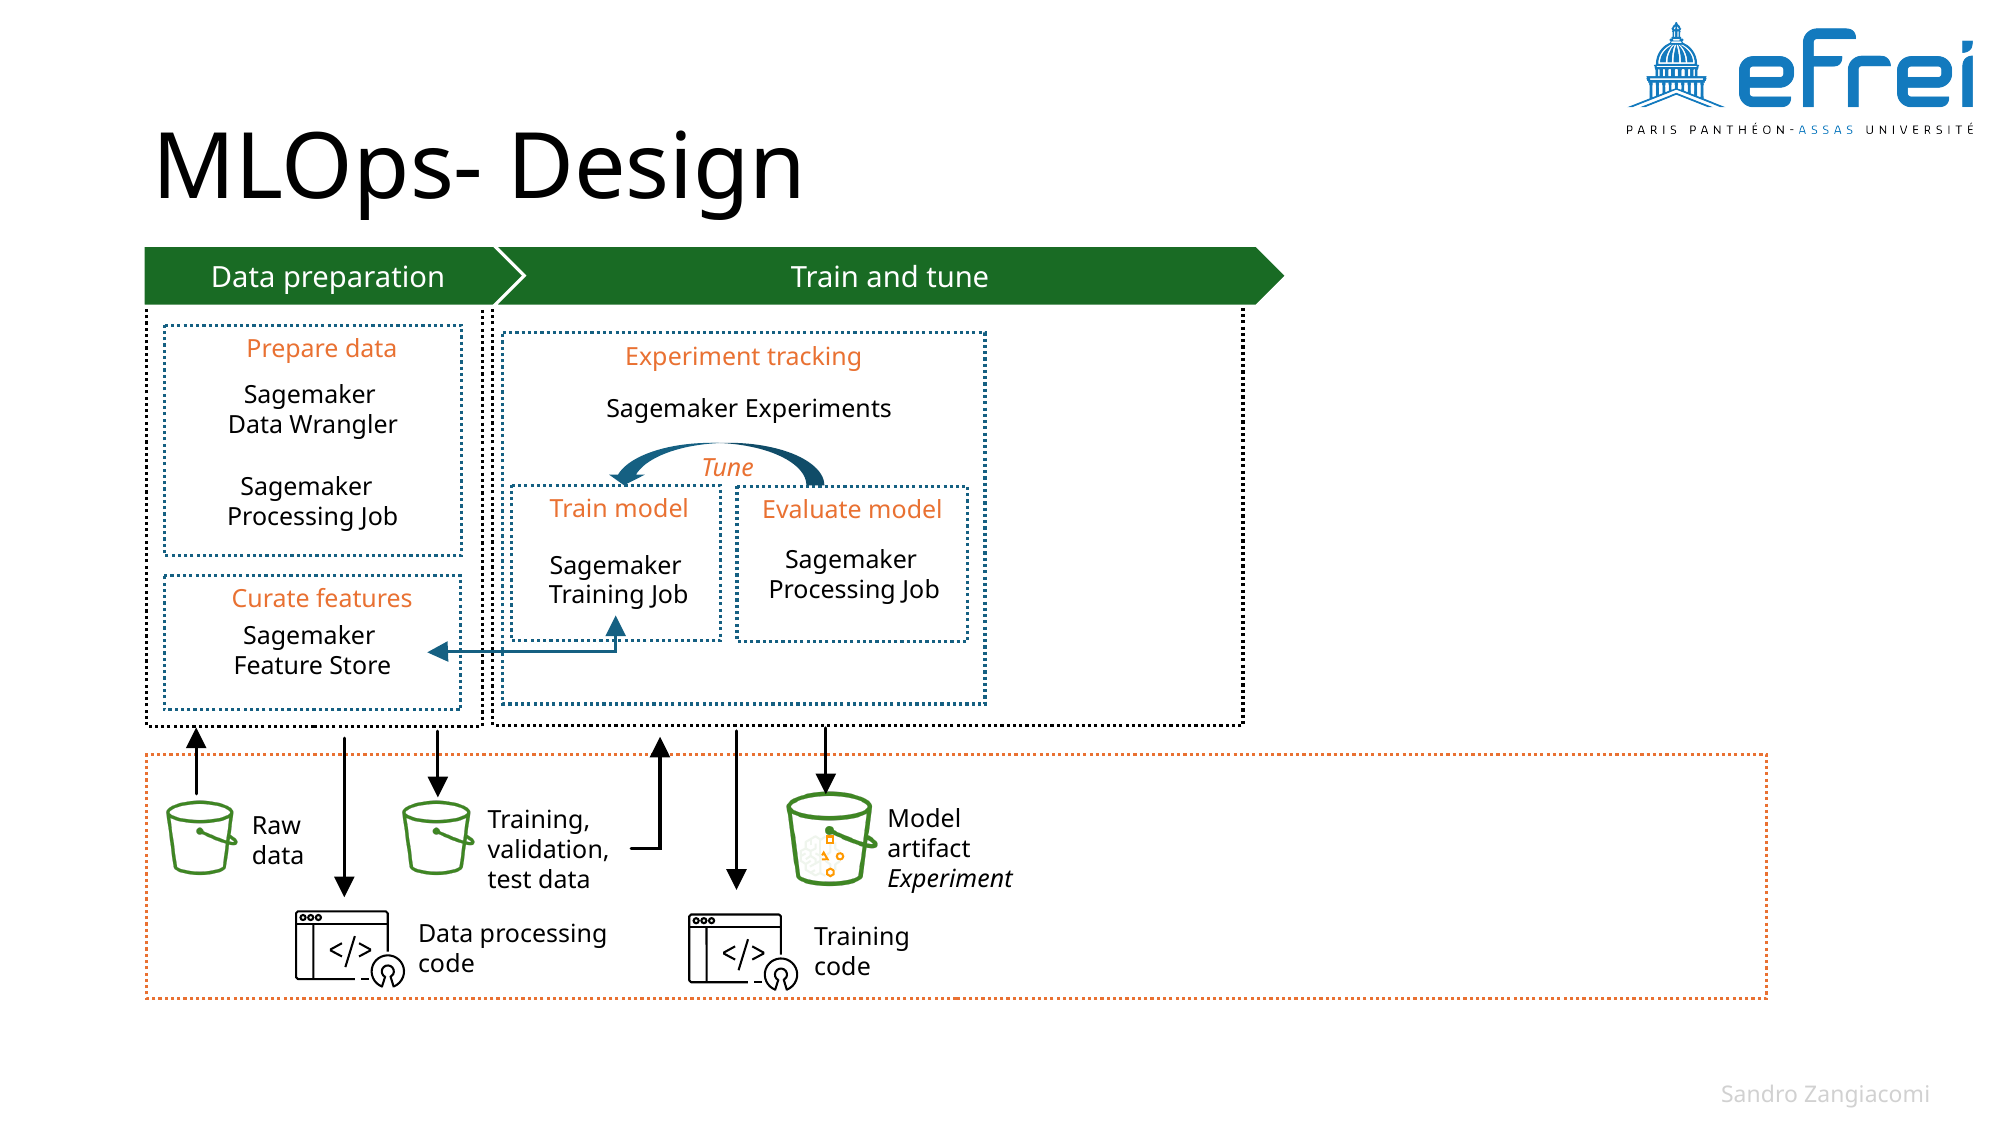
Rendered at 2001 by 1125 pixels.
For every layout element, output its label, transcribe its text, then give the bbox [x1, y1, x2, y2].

text_box Sagemaker Training Job [531, 541, 700, 617]
picture [397, 796, 479, 879]
picture [779, 787, 883, 890]
text_box Model artifact Experiment [872, 795, 1028, 901]
text_box Curate features [163, 574, 462, 711]
text_box [604, 441, 763, 488]
text_box Sagemaker Feature Store [204, 611, 421, 687]
text_box Raw data [243, 802, 323, 878]
text_box Sagemaker Processing Job [756, 535, 946, 611]
picture [1627, 22, 1973, 134]
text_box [295, 910, 405, 988]
text_box Data processing code [405, 910, 623, 985]
text_box Data preparation [141, 278, 518, 308]
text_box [688, 913, 798, 991]
text_box [145, 308, 484, 728]
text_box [629, 736, 661, 850]
text_box [491, 308, 1245, 727]
text_box Sagemaker Experiments [527, 381, 966, 433]
text_box Training, validation, test data [472, 796, 632, 901]
picture [160, 796, 243, 879]
text_box Sagemaker Processing Job [205, 462, 422, 538]
text_box Tune [686, 444, 769, 489]
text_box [800, 835, 844, 877]
text_box Train and tune [490, 278, 1287, 308]
text_box [145, 753, 1768, 1000]
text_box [426, 614, 617, 653]
text_box Evaluate model [735, 485, 969, 643]
text_box Training code [799, 913, 925, 988]
text_box [769, 445, 827, 487]
title MLOps- Design [137, 59, 1863, 278]
